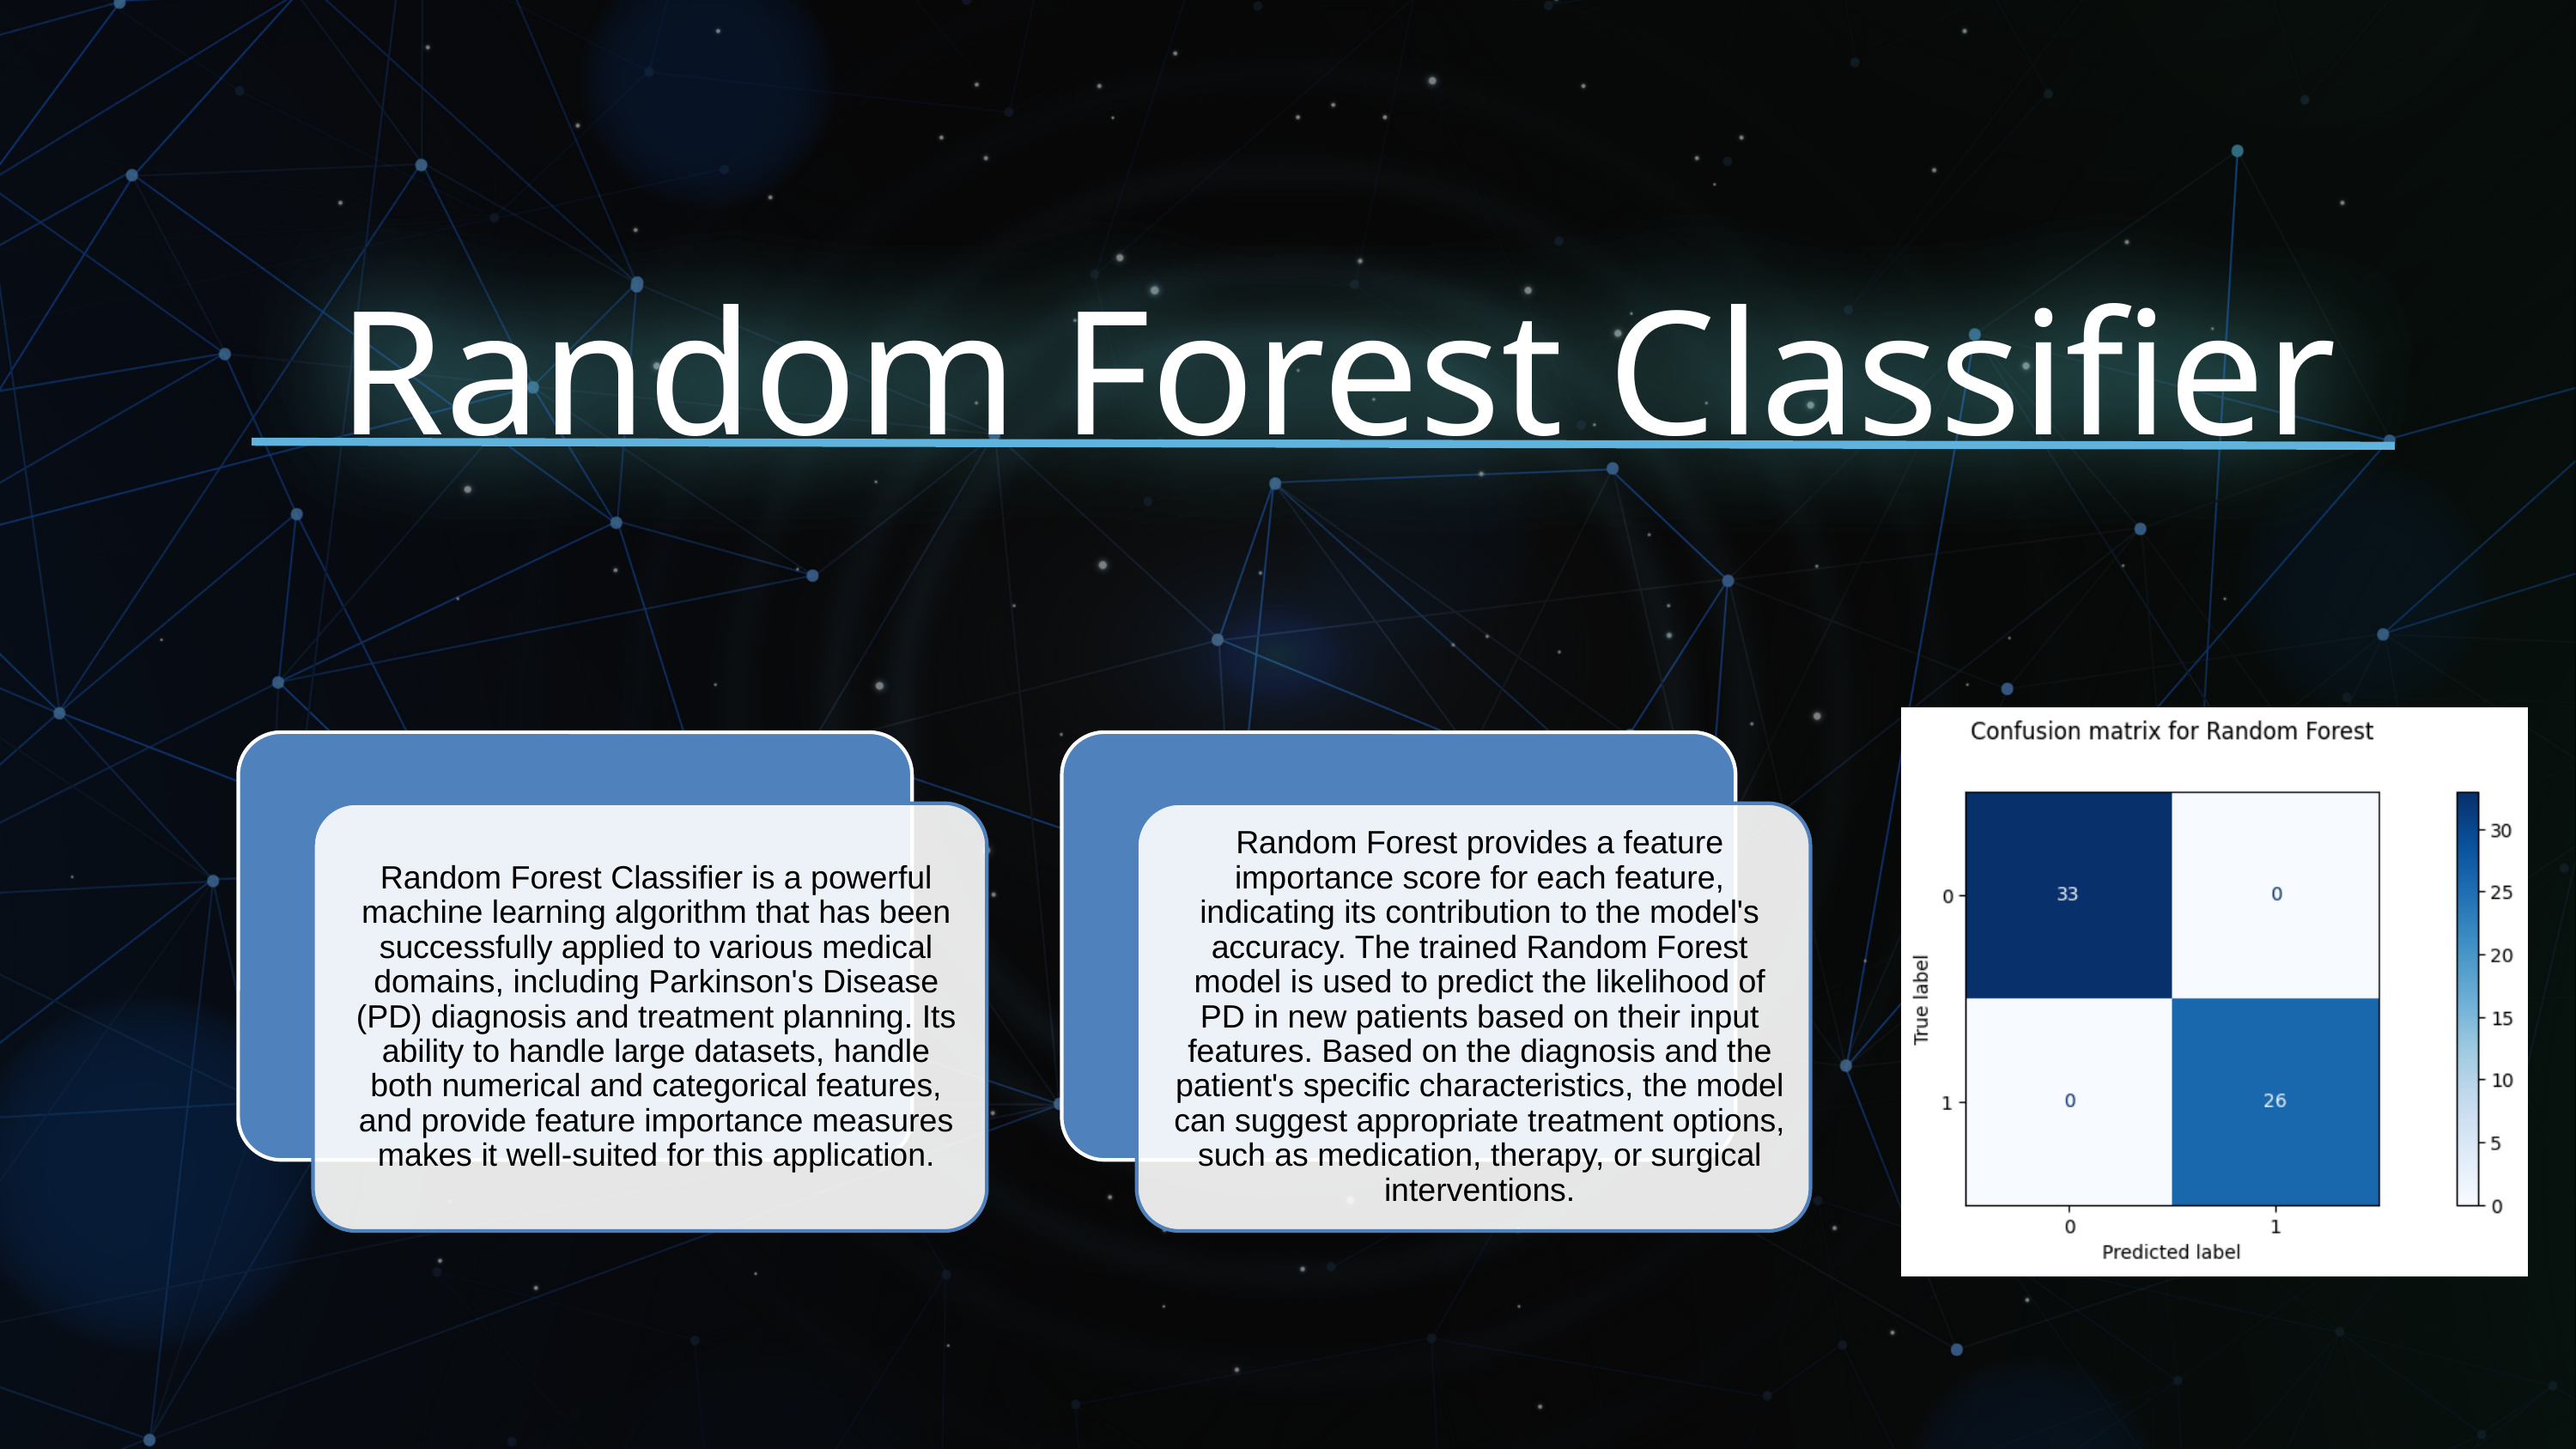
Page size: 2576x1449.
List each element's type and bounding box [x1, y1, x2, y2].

text_box [237, 424, 1811, 1449]
picture [0, 0, 2576, 1449]
text_box [1816, 441, 2395, 446]
